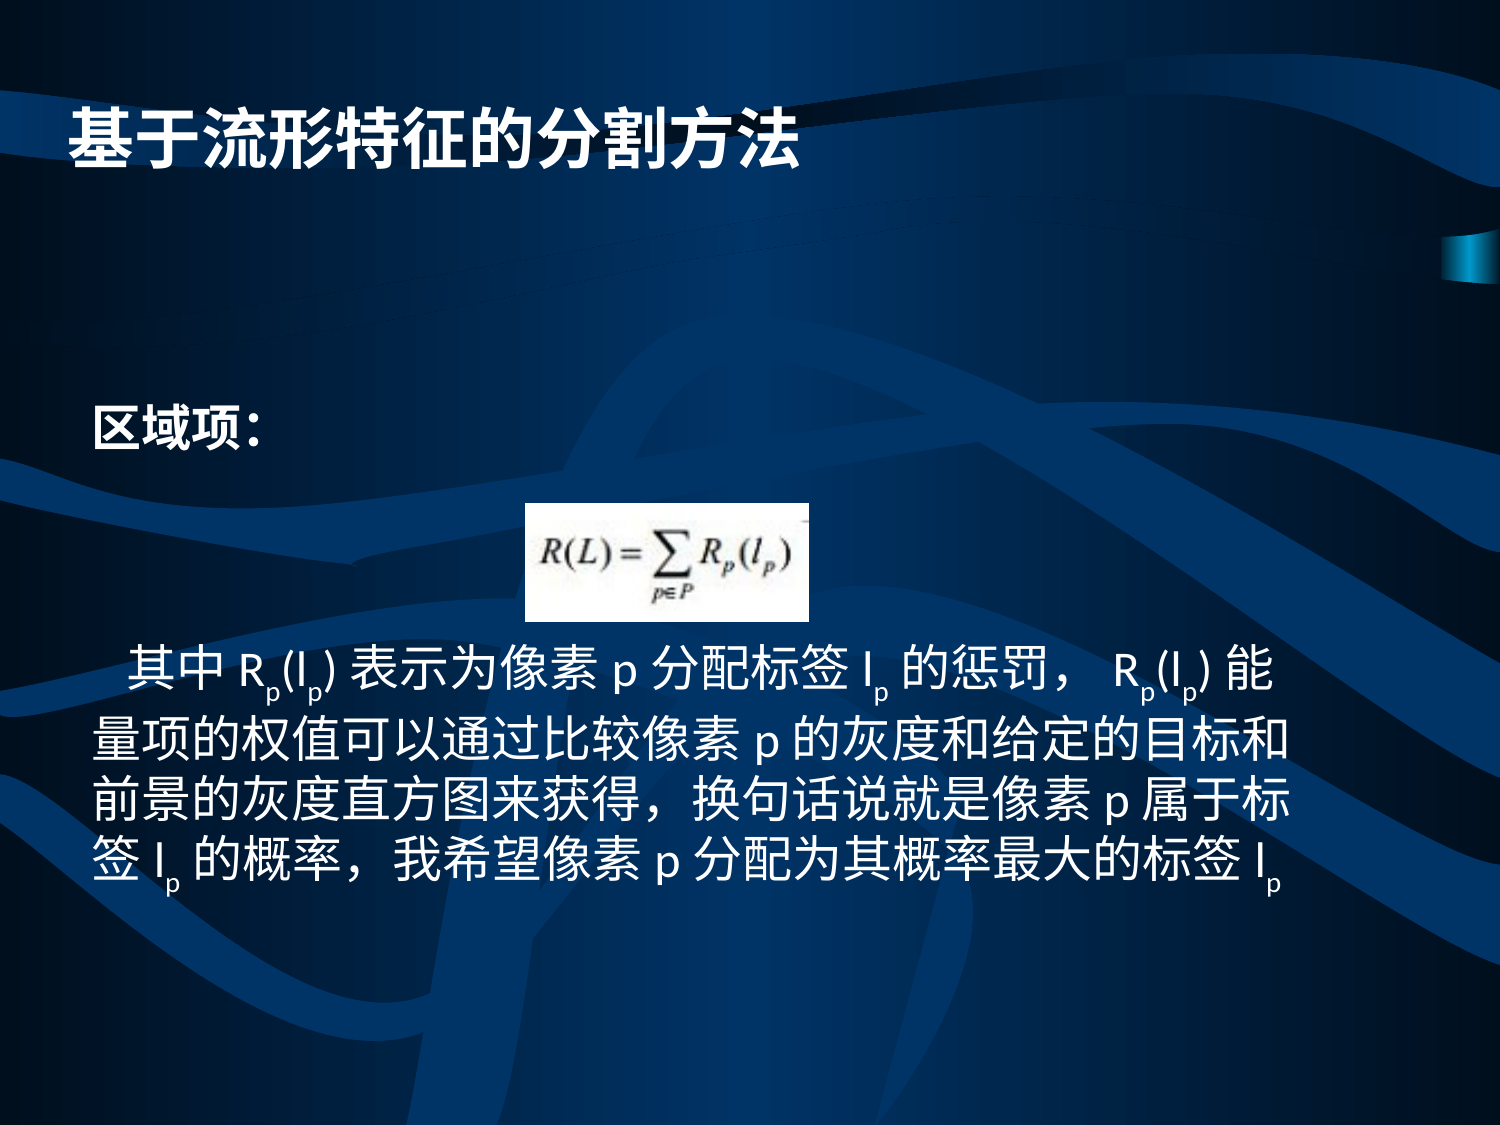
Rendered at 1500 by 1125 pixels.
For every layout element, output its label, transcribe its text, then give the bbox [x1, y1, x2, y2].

text_box 基于流形特征的分割方法 [53, 89, 821, 185]
picture [525, 503, 809, 622]
text_box 区域项： 其中Rp(lp)表示为像素p分配标签lp的惩罚，Rp(lp)能量项的权值可以通过比较像素p的灰度和给定的目标和前景的灰度直方图来获得，换句话说就是像素p属于标签lp的概率，我希望像素p分配为其概率最大的标签lp [76, 388, 1317, 906]
